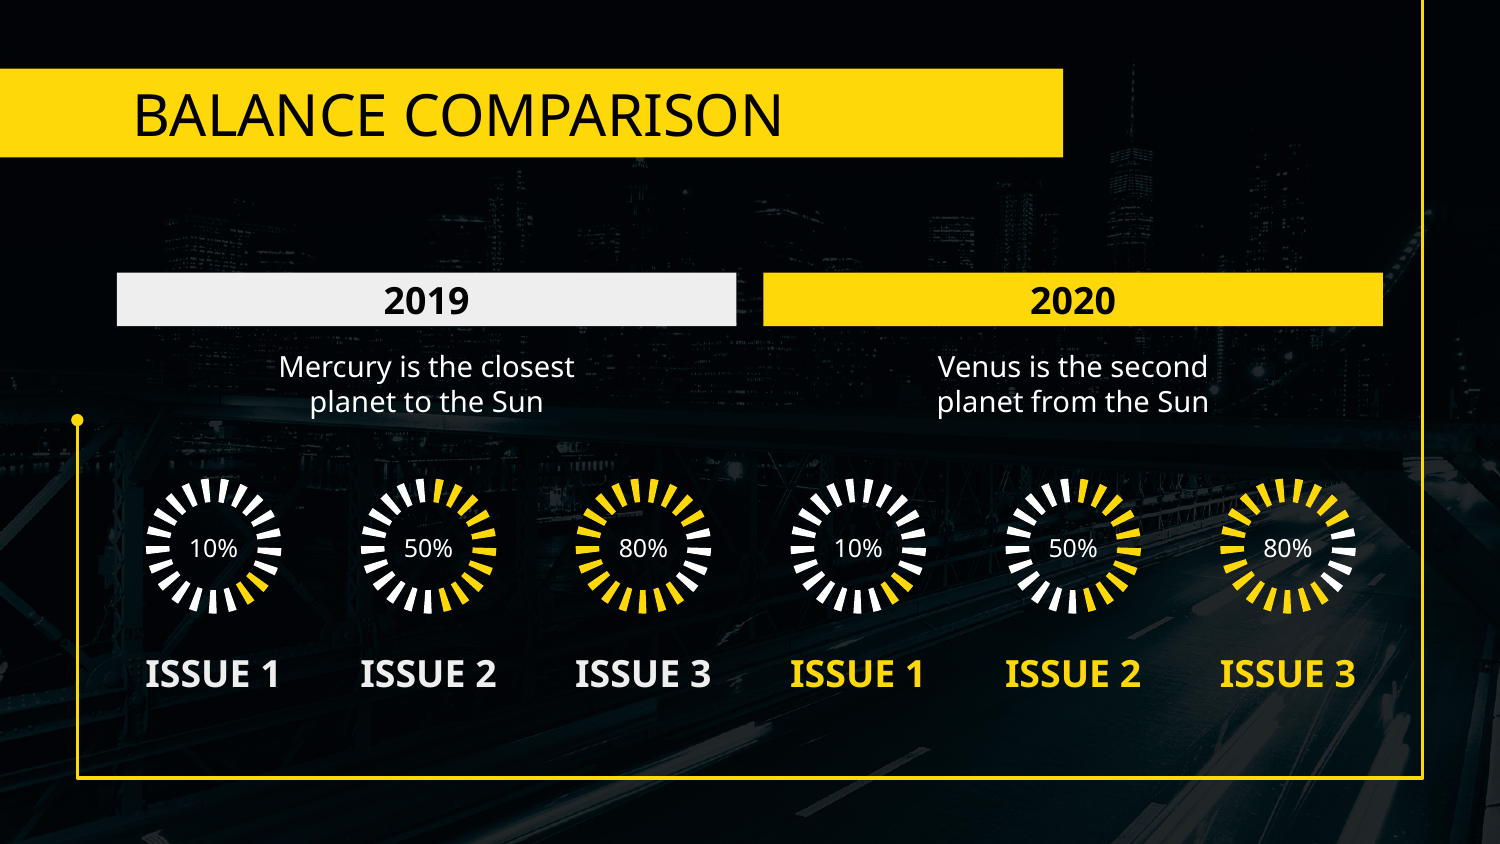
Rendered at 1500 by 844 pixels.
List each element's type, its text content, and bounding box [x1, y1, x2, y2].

text_box 2019 [256, 280, 597, 318]
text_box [145, 478, 282, 614]
picture [0, 0, 1500, 844]
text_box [360, 478, 497, 614]
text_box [790, 478, 927, 614]
text_box Mercury is the closest planet to the Sun [256, 333, 598, 413]
text_box ISSUE 2 [332, 646, 526, 698]
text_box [1005, 478, 1142, 614]
text_box ISSUE 1 [116, 646, 311, 698]
text_box ISSUE 3 [1191, 646, 1385, 698]
title BALANCE COMPARISON [116, 63, 1383, 158]
text_box 2020 [902, 280, 1244, 318]
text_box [1220, 478, 1356, 614]
text_box ISSUE 3 [546, 646, 740, 698]
text_box [116, 272, 737, 327]
text_box Venus is the second planet from the Sun [902, 333, 1244, 413]
text_box ISSUE 1 [761, 646, 956, 698]
text_box ISSUE 2 [976, 646, 1170, 698]
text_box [575, 478, 712, 614]
text_box [763, 272, 1383, 327]
